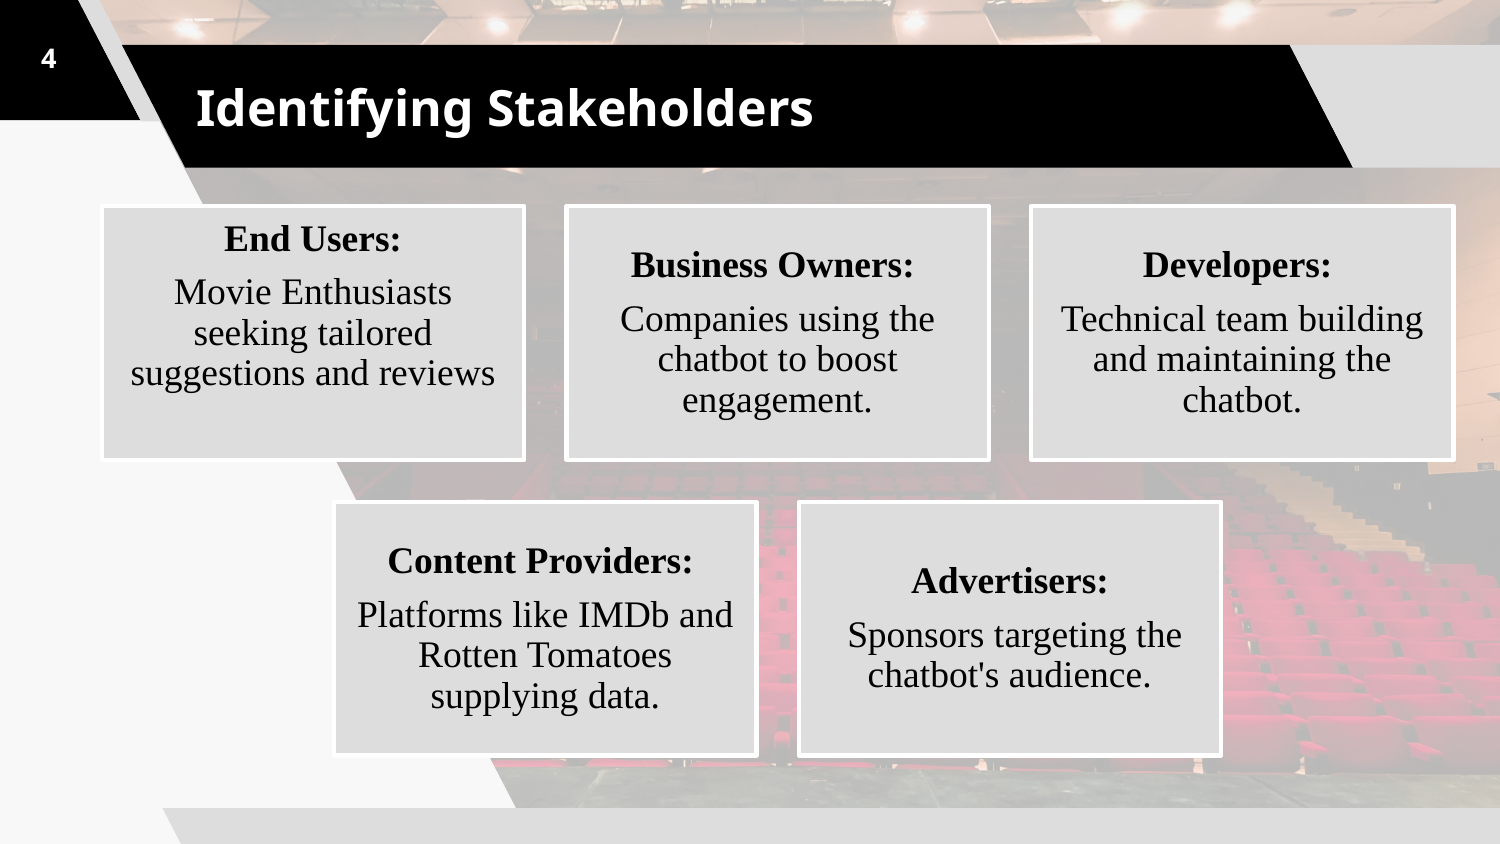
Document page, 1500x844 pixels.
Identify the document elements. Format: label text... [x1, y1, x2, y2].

slide_number 4 [0, 0, 98, 121]
title Identifying Stakeholders [181, 45, 1285, 169]
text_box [101, 185, 1454, 777]
